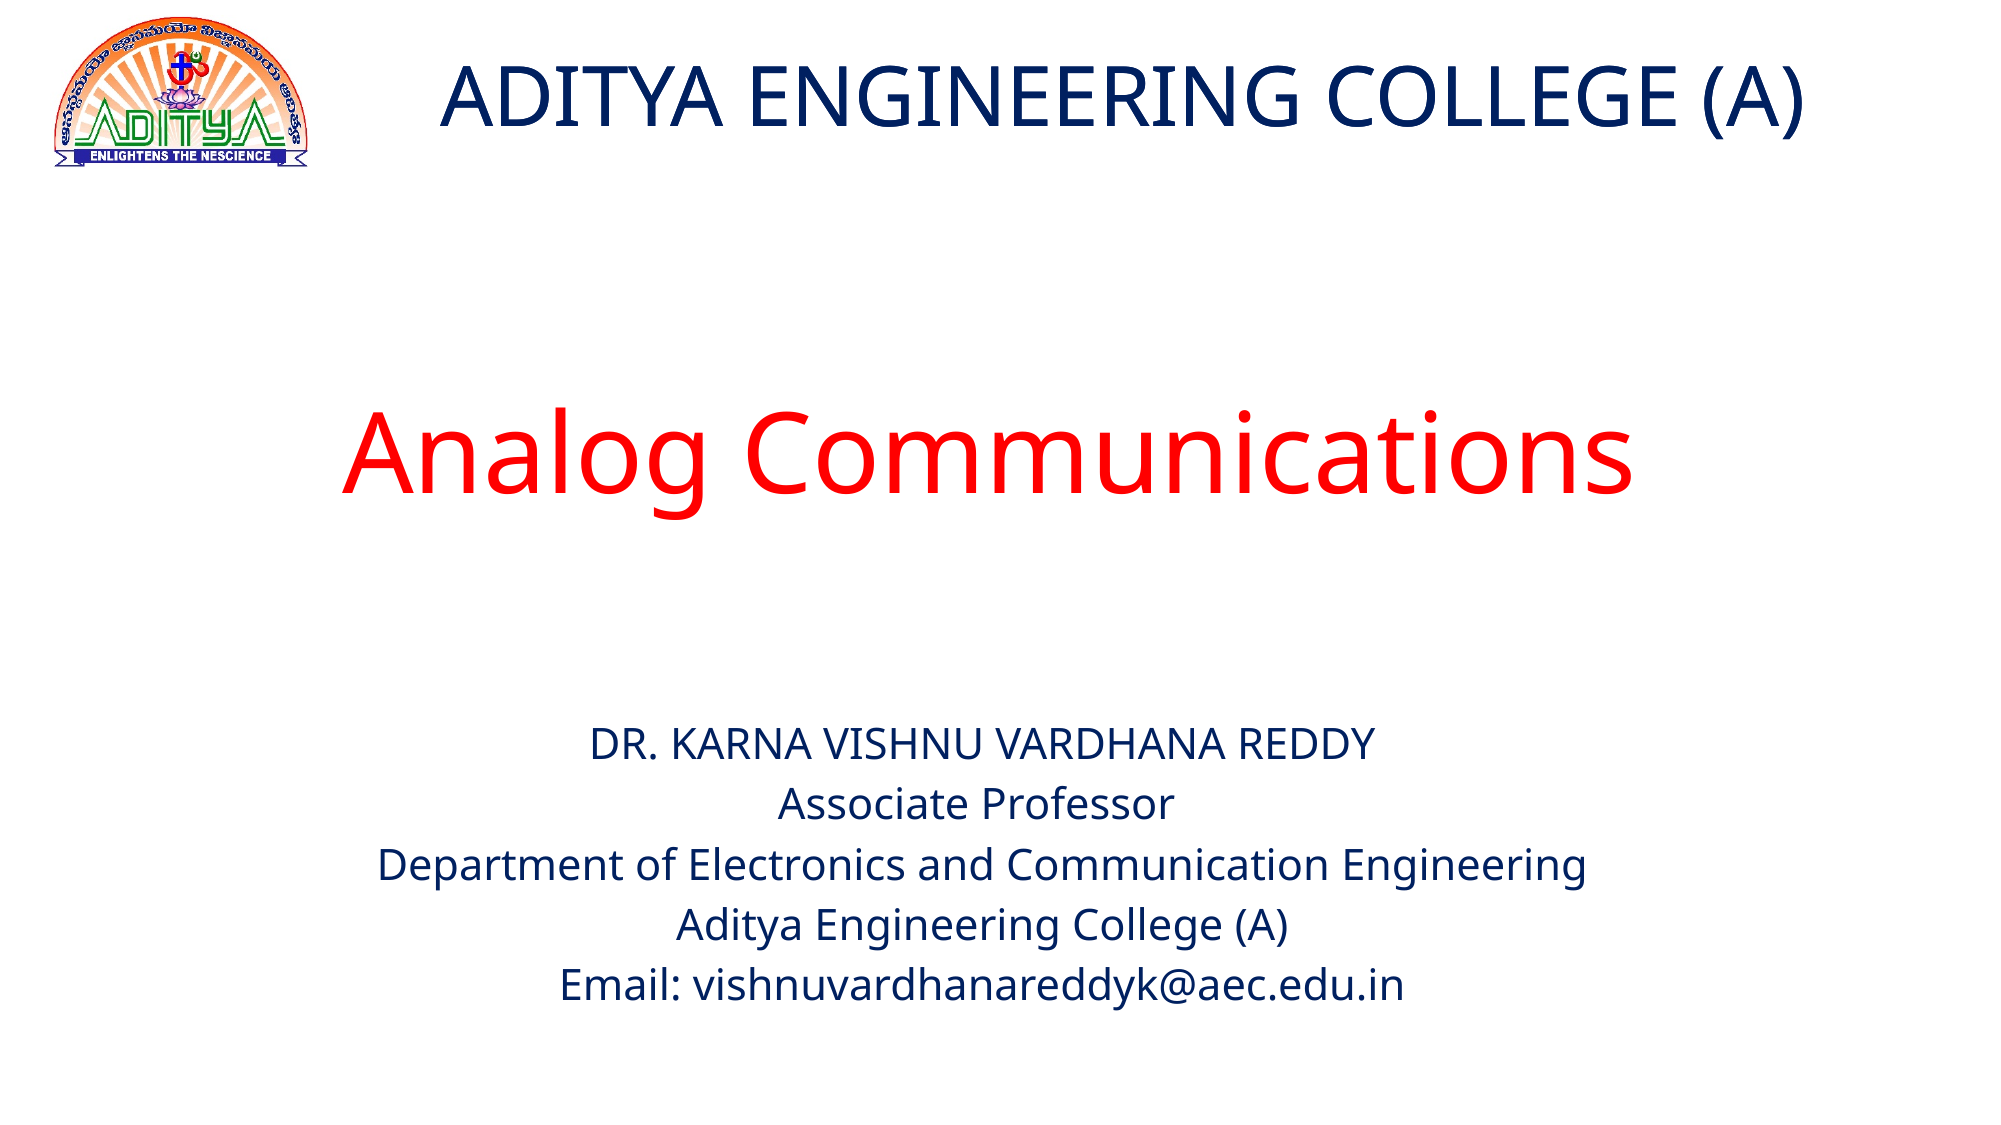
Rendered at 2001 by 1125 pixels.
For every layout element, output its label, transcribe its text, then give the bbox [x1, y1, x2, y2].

text_box DR. KARNA VISHNU VARDHANA REDDY Associate Professor Department of Electronics and Communication Engineering Aditya Engineering College (A) Email: vishnuvardhanareddyk@aec.edu.in [132, 714, 1832, 1020]
text_box Analog Communications [112, 257, 1868, 525]
picture [50, 15, 310, 169]
